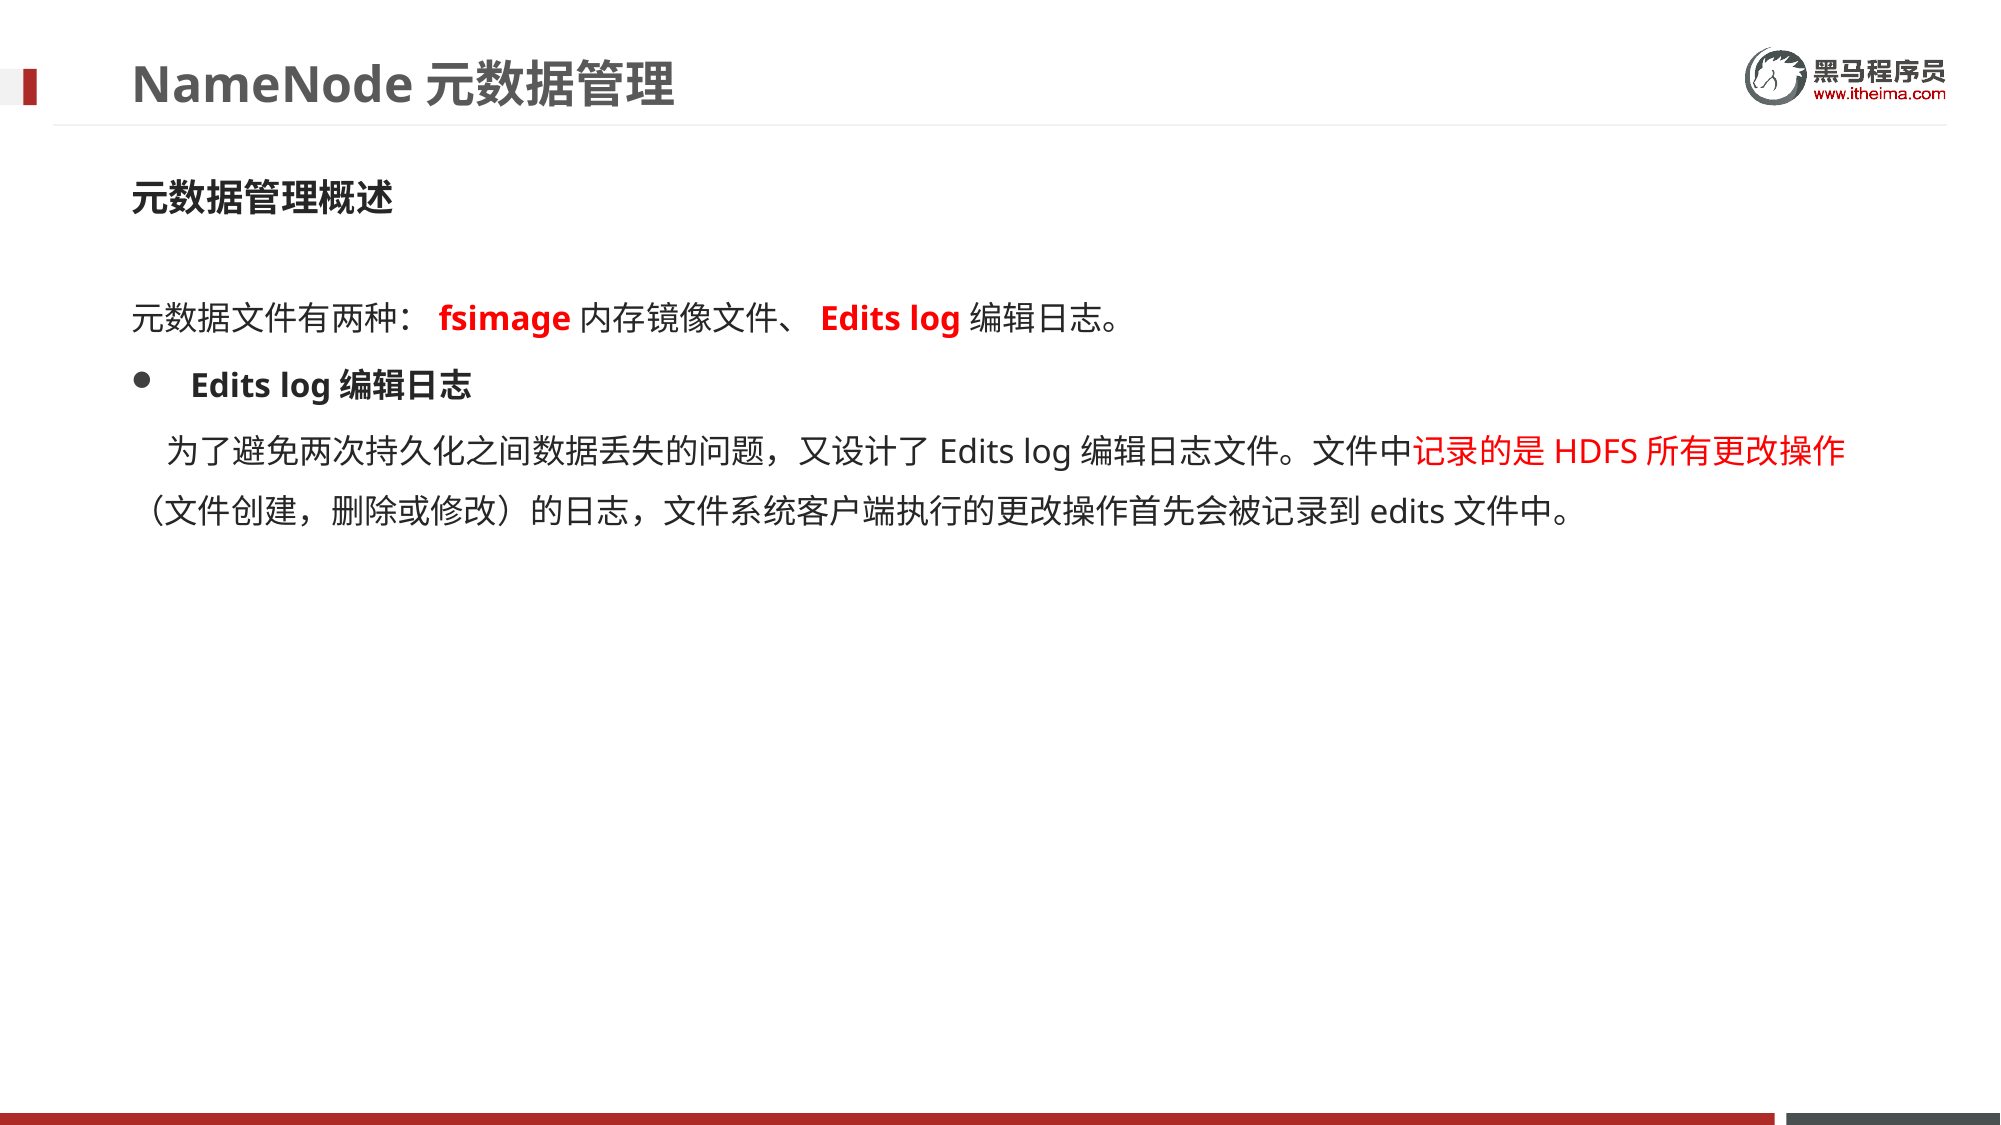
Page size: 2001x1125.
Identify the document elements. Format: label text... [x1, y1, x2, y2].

list 元数据文件有两种：fsimage内存镜像文件、Edits log编辑日志。 Edits log编辑日志 为了避免两次持久化之间数据丢失的问题，又设计了Edits log编辑日志文件。文件中记录的是HDFS所有更改操作（文件创建，删除或修改）的日志，文件系统客户端执行的更改操作首先会被记录到edits文件中。 [116, 270, 1880, 963]
picture [1744, 46, 1946, 106]
list 元数据管理概述 [116, 154, 1880, 239]
title NameNode元数据管理 [116, 40, 1556, 125]
